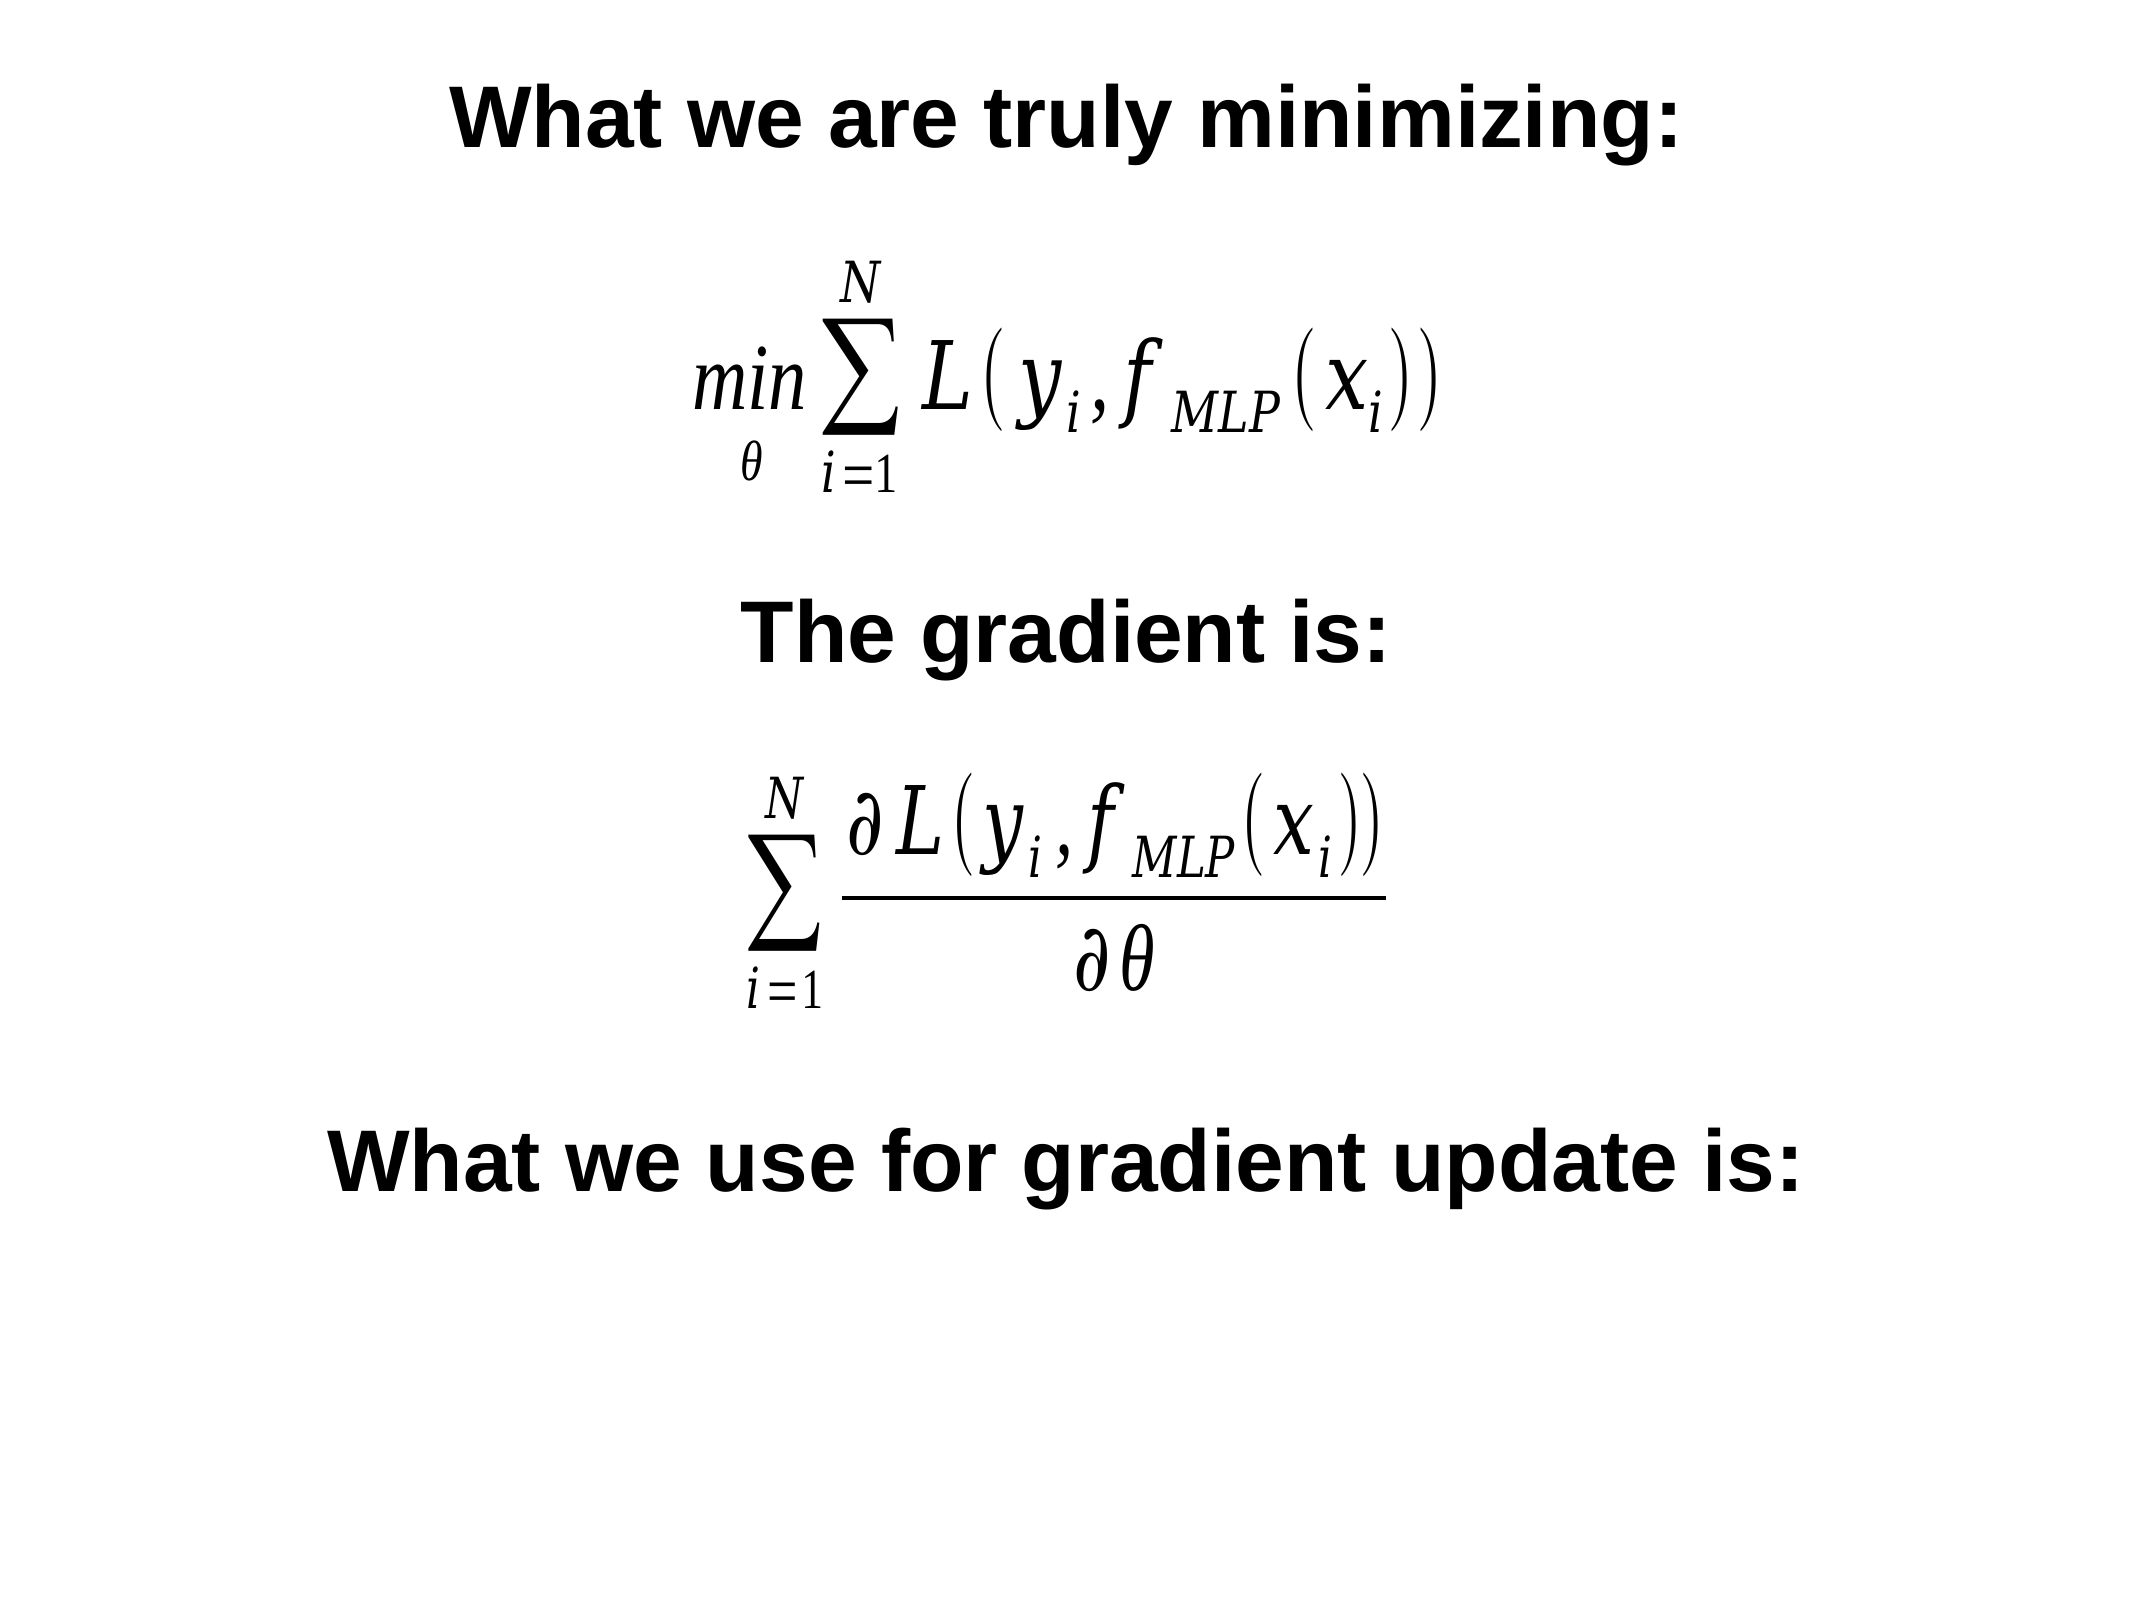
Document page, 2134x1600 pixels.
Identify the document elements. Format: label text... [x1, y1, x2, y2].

text_box What we use for gradient update is: [318, 1095, 1815, 1218]
text_box What we are truly minimizing: [440, 51, 1693, 173]
text_box The gradient is: [732, 567, 1402, 689]
